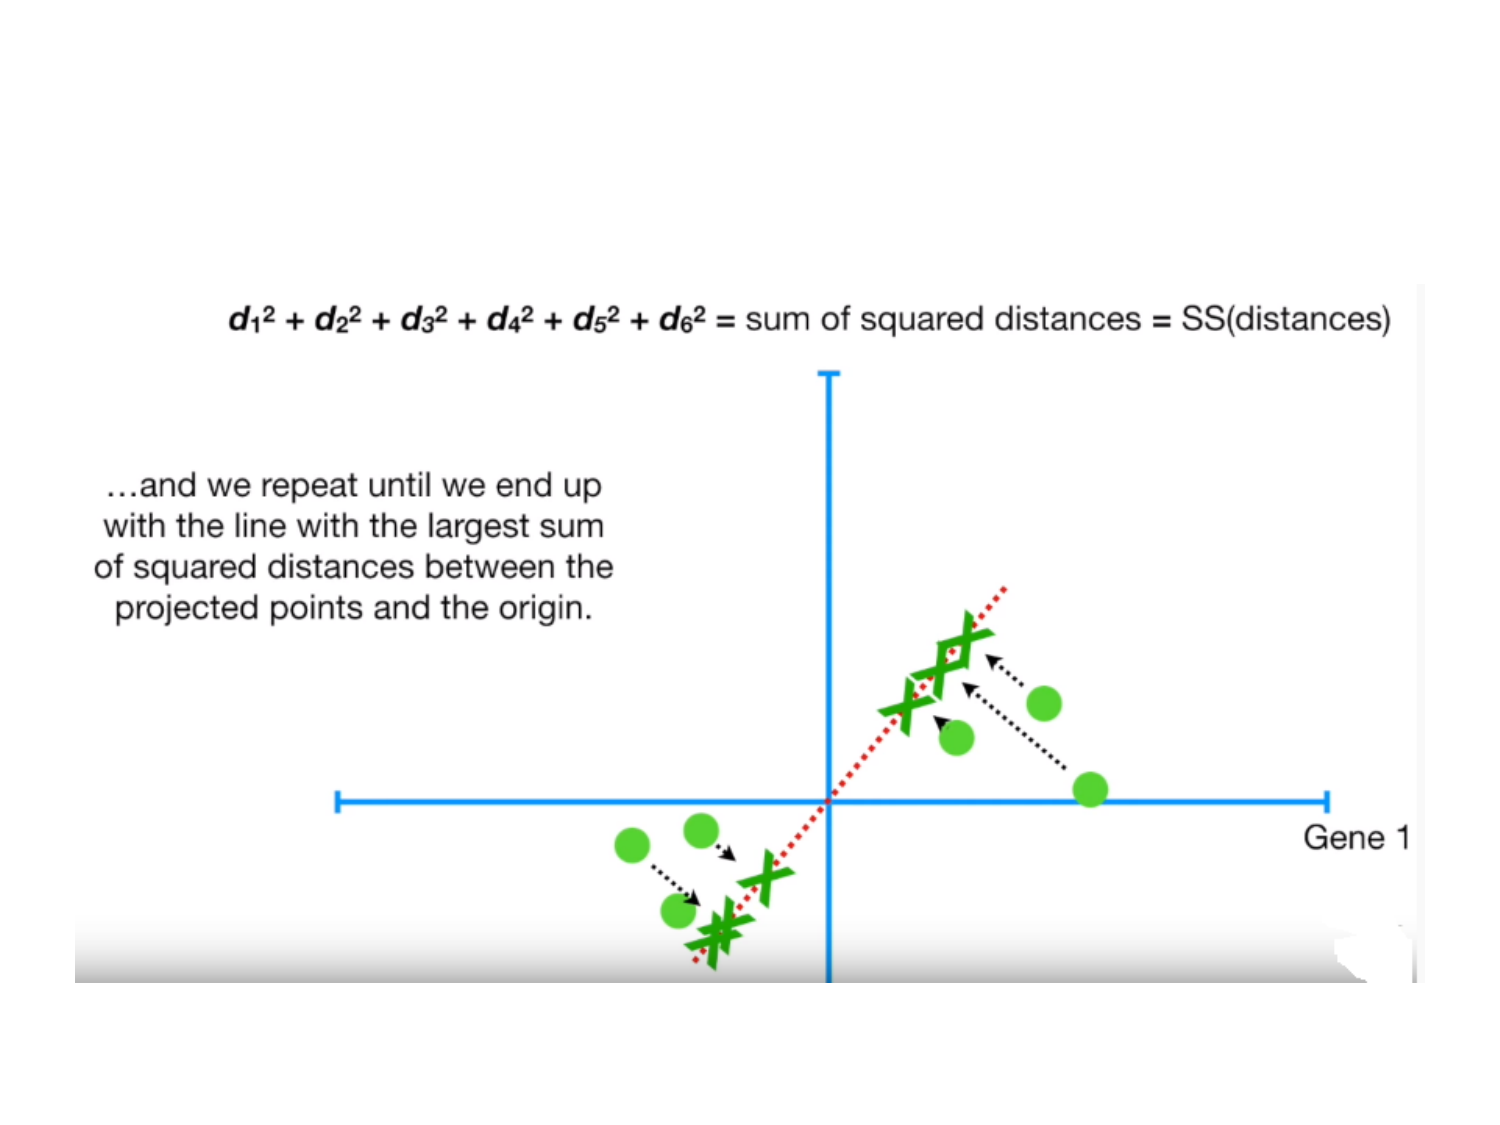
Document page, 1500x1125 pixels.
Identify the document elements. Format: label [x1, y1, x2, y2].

list [74, 284, 1426, 983]
